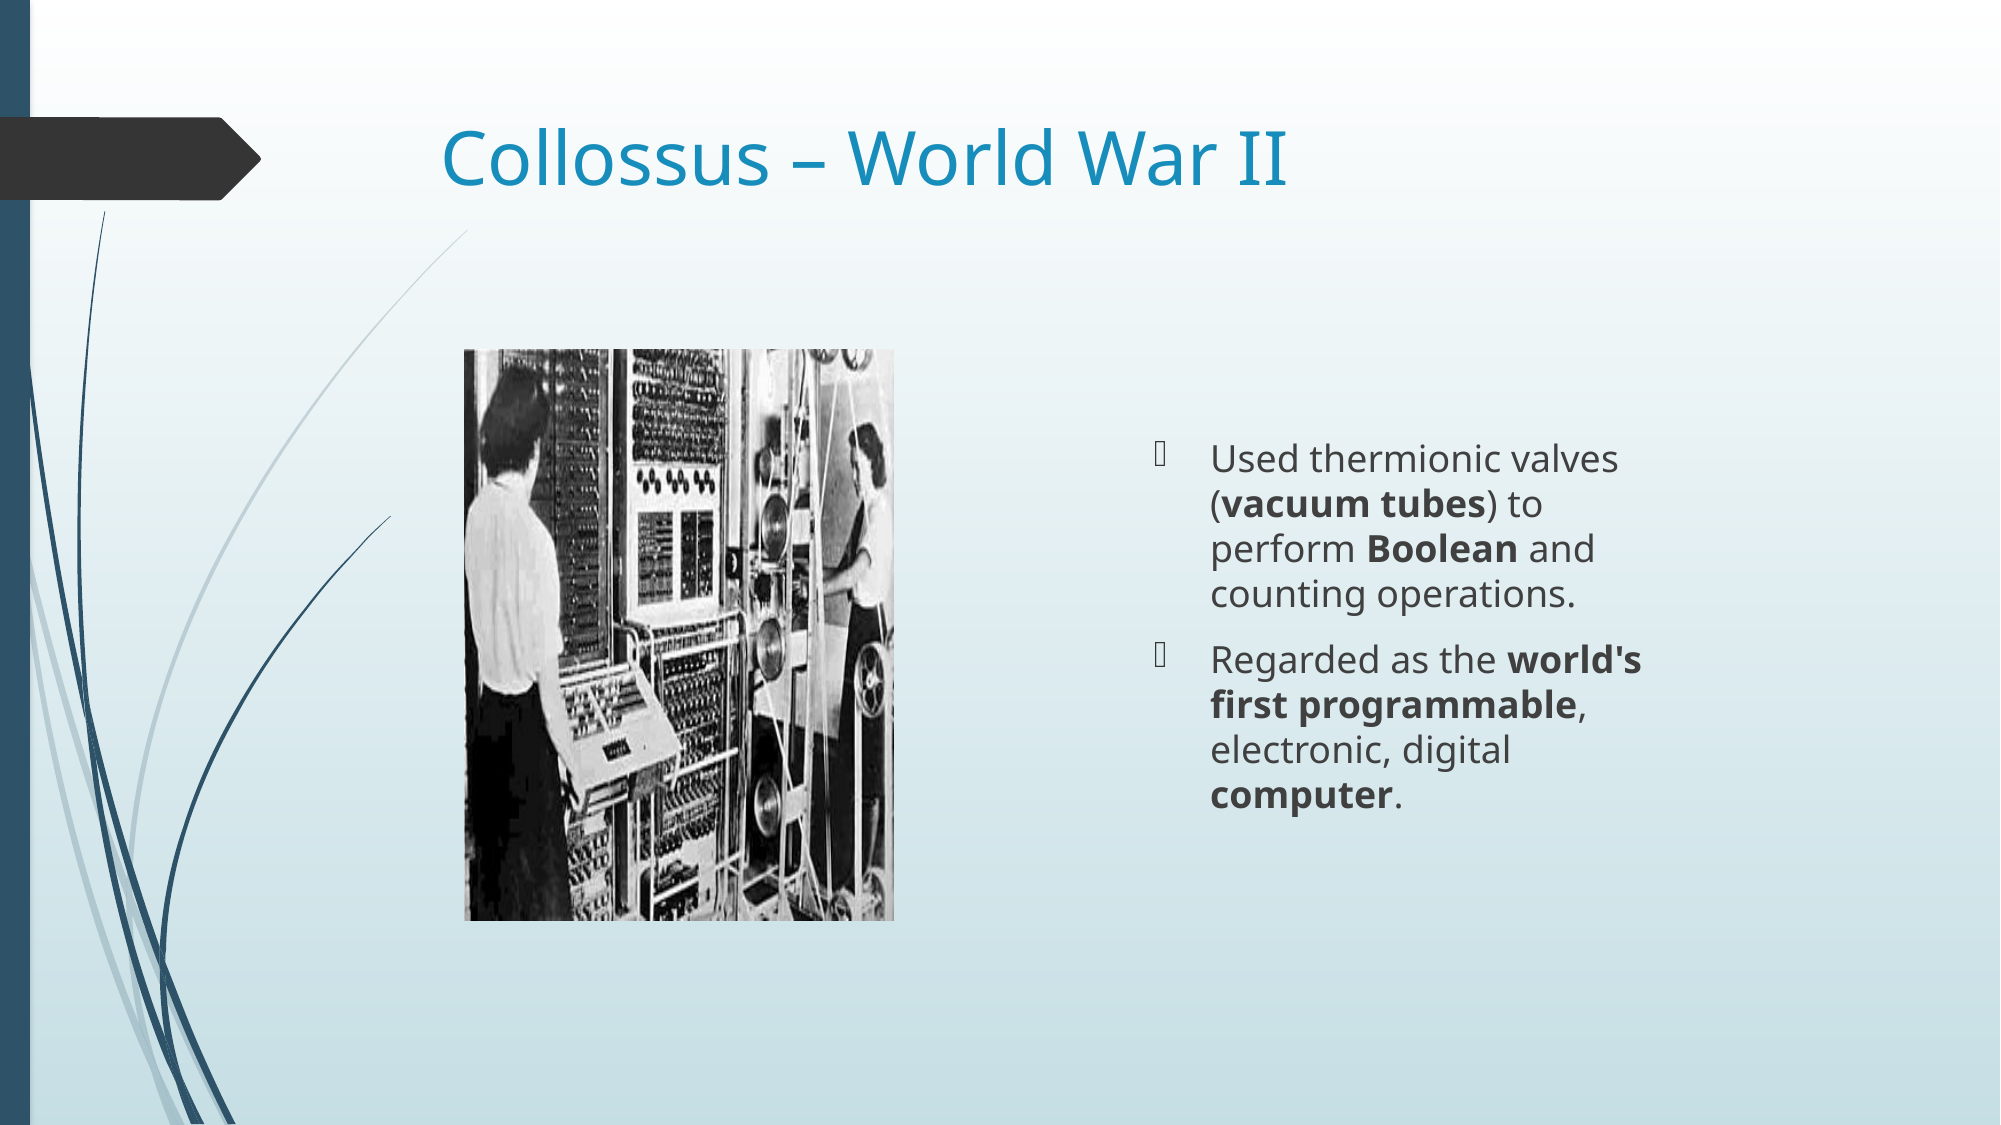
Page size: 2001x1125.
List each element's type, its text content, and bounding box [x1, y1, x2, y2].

picture [463, 349, 894, 921]
list Used thermionic valves (vacuum tubes) to perform Boolean and counting operations. Regarded as the world's first programmable, electronic, digital computer. [1138, 427, 1694, 1048]
title Collossus – World War II [425, 102, 1888, 313]
